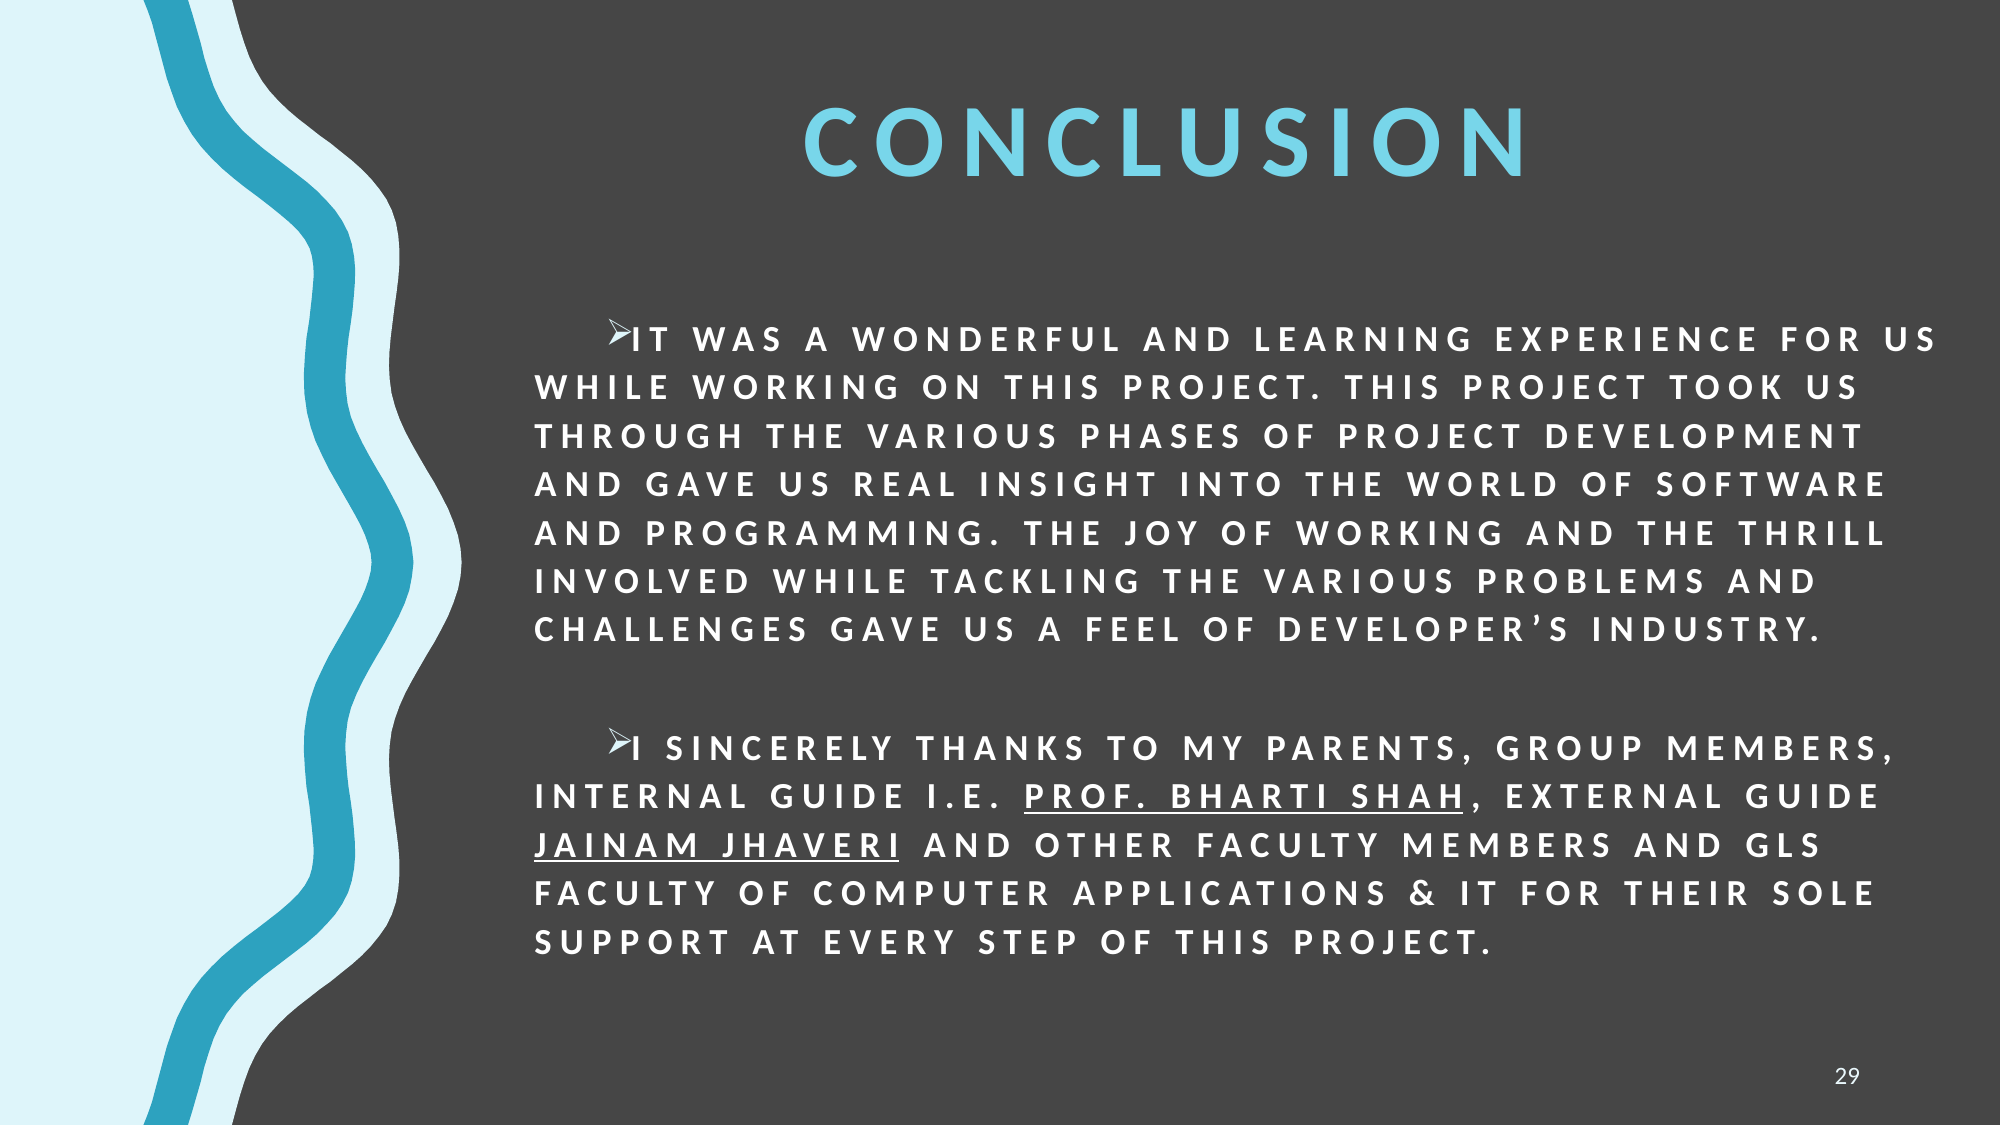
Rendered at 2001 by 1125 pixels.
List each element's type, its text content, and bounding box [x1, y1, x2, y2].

title Conclusion [331, 54, 2000, 207]
slide_number 29 [1630, 1045, 1875, 1103]
list It was a wonderful and learning experience for us while working on this project. This project took us through the various phases of project development and gave us real insight into the world of software and programming. The joy of working and the thrill involved while tackling the various problems and challenges gave us a feel of developer’s industry. I sincerely thanks to my parents, group members, internal guide i.e. Prof. Bharti shah, external guide Jainam Jhaveri and other faculty members and GLS Faculty of Computer Applications & IT for their sole support at every step of this project. [448, 258, 1959, 1125]
